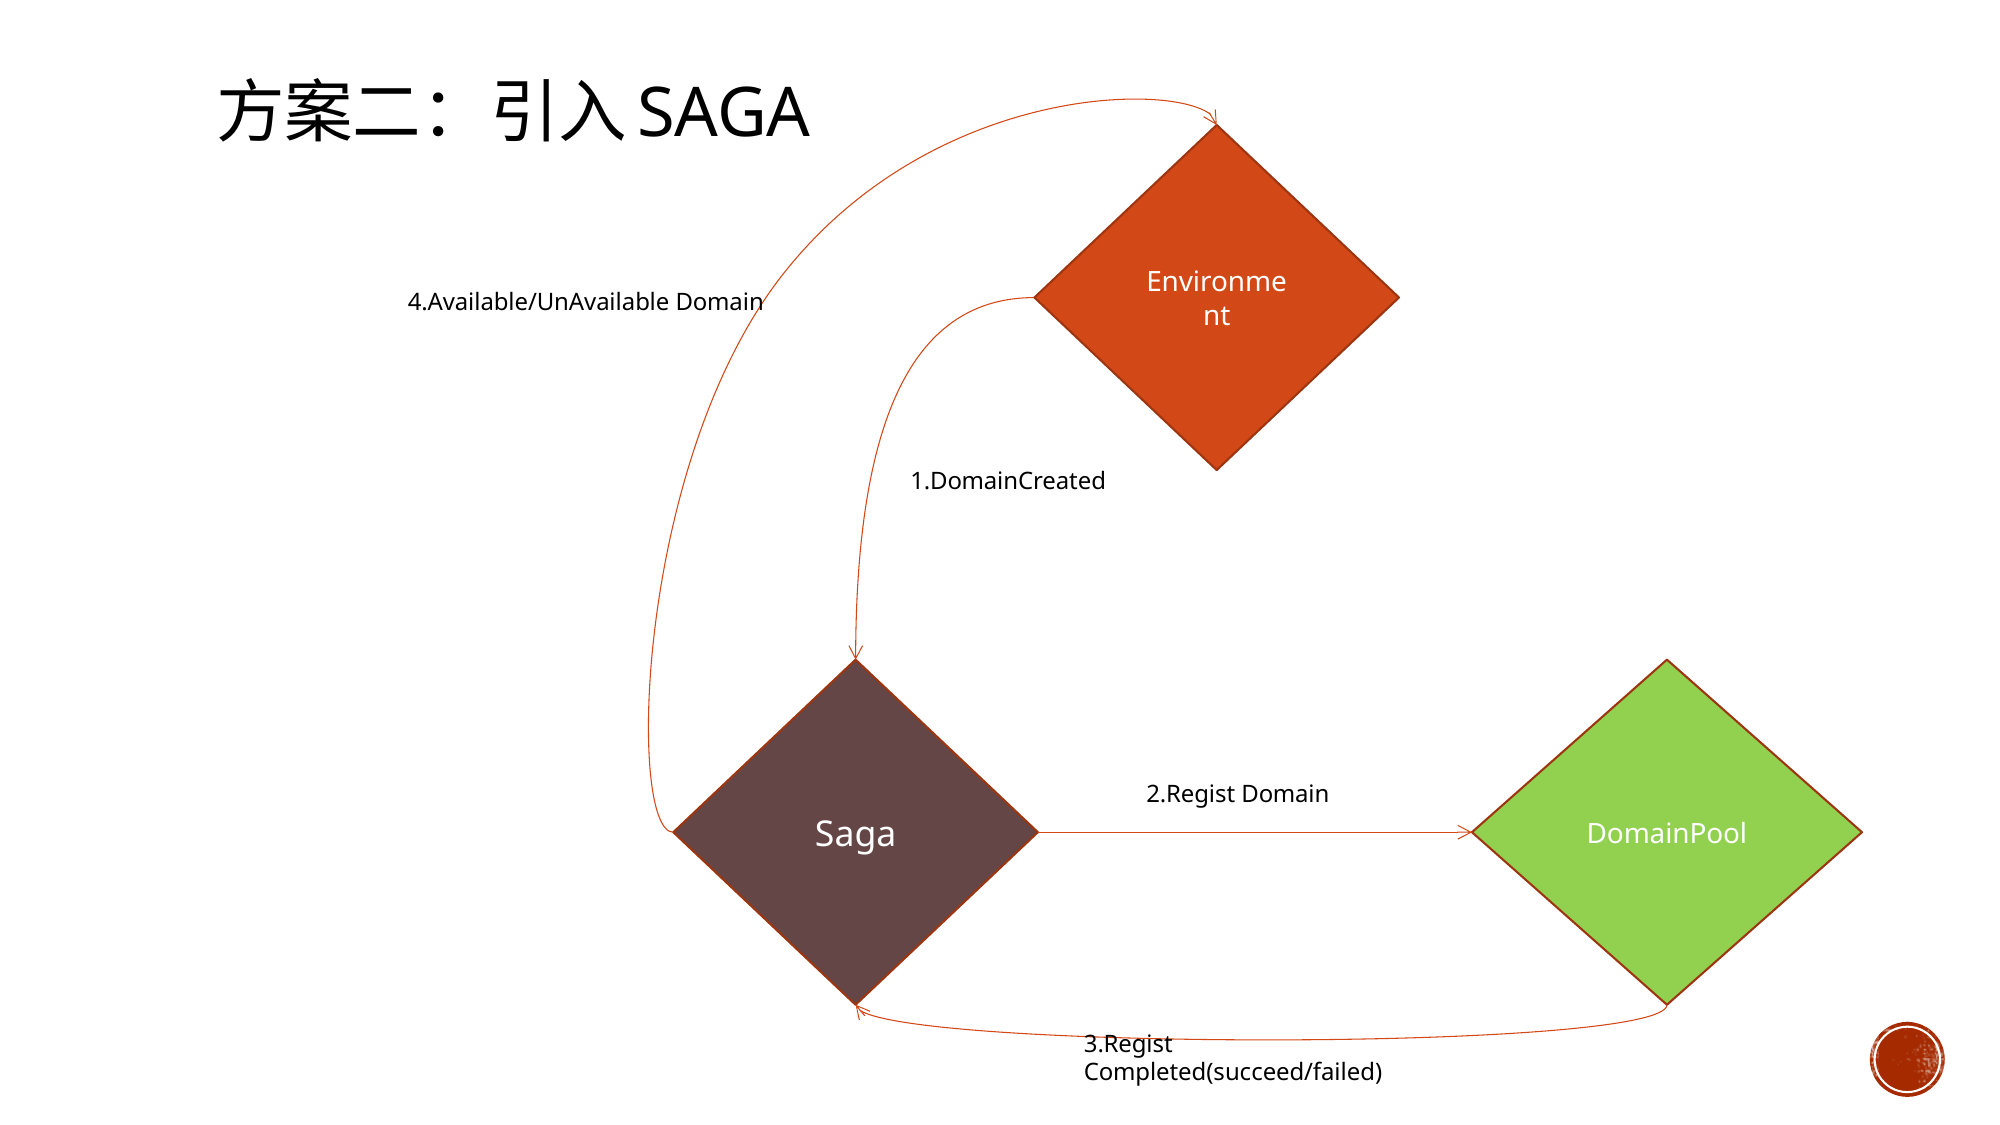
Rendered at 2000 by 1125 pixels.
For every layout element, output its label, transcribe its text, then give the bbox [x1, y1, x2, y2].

text_box DomainPool [1471, 658, 1864, 1006]
text_box 2.Regist Domain [1218, 770, 1375, 815]
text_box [674, 128, 1217, 831]
title 方案二：引入Saga [201, 69, 1720, 159]
text_box 4.Available/UnAvailable Domain [393, 279, 674, 323]
text_box Environment [1217, 124, 1401, 471]
text_box Saga [672, 833, 1039, 1006]
text_box 3.Regist Completed(succeed/failed) [1069, 1020, 1459, 1093]
